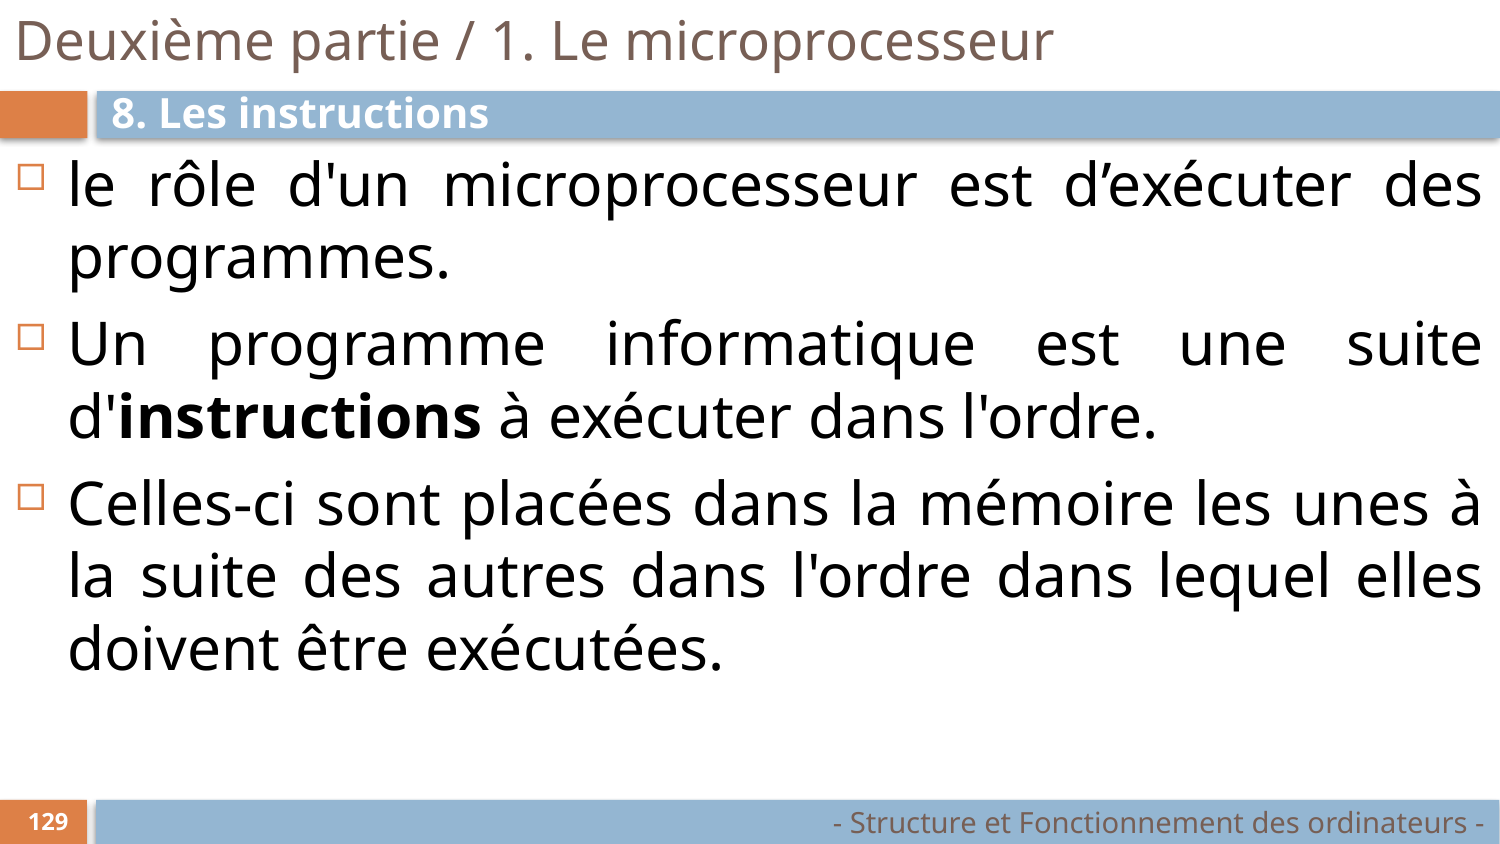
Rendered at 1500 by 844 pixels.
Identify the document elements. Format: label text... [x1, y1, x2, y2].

text_box 8. Les instructions [96, 91, 1500, 133]
list le rôle d'un microprocesseur est d’exécuter des programmes. Un programme informatique est une suite d'instructions à exécuter dans l'ordre. Celles-ci sont placées dans la mémoire les unes à la suite des autres dans l'ordre dans lequel elles doivent être exécutées. [0, 138, 1500, 800]
footer - Structure et Fonctionnement des ordinateurs - [112, 800, 1500, 844]
title Deuxième partie / 1. Le microprocesseur [0, 0, 1500, 80]
